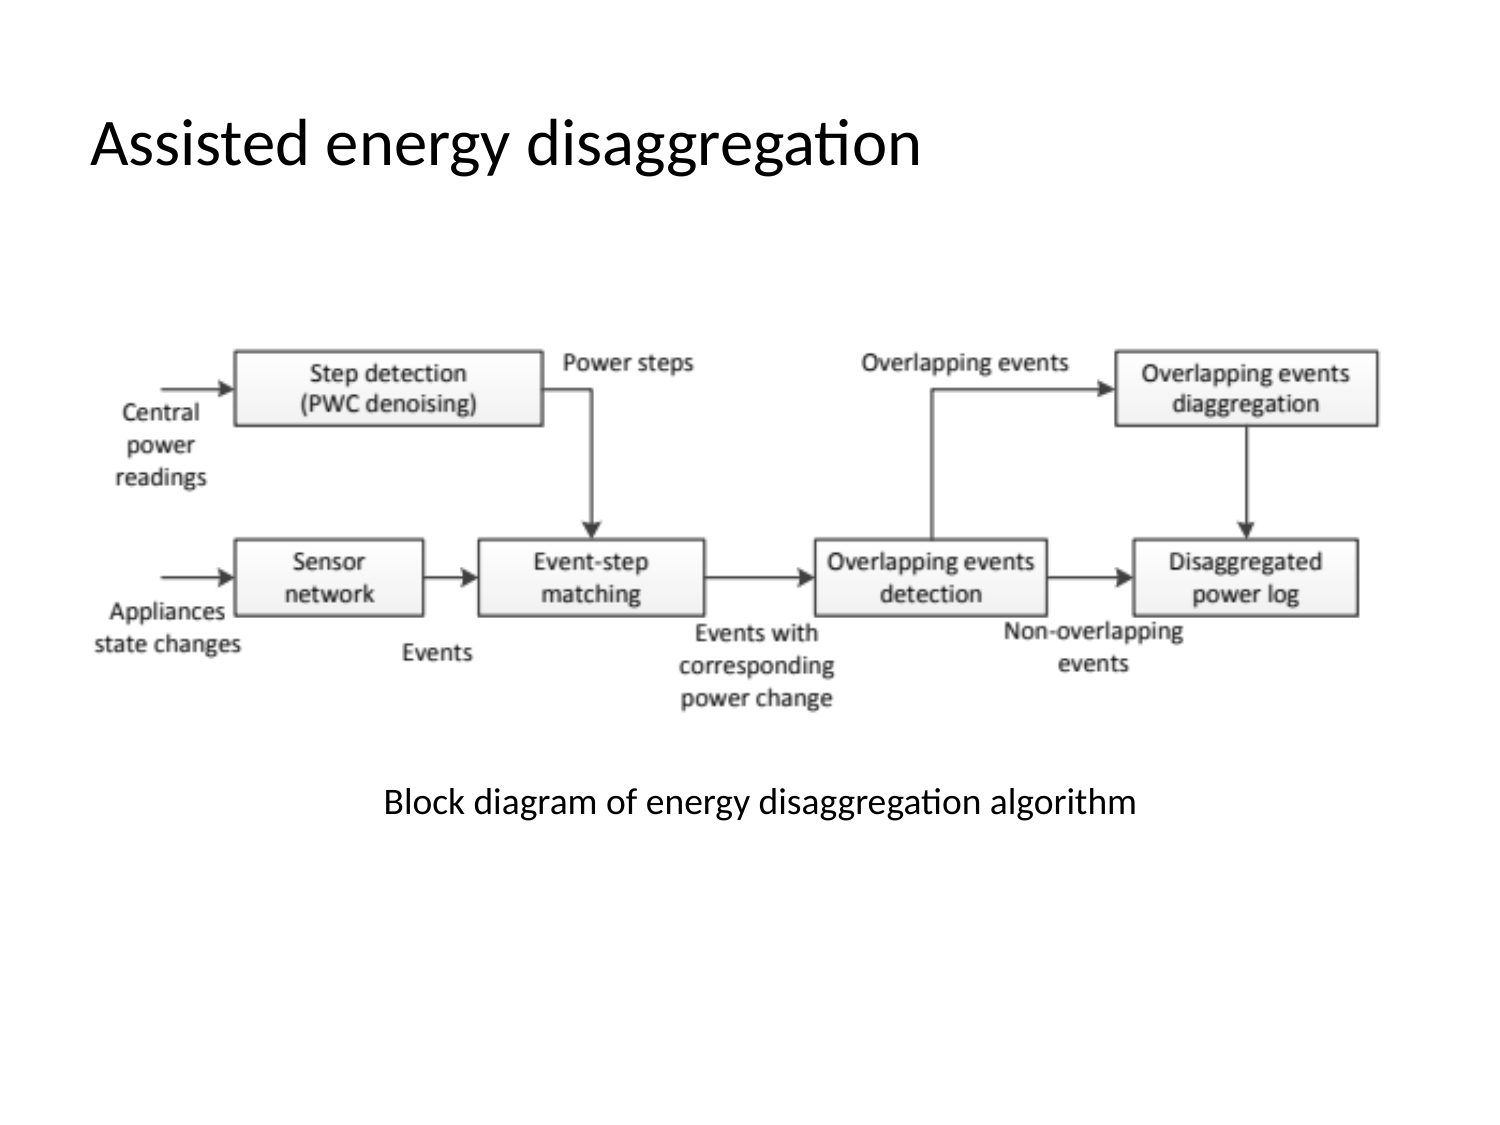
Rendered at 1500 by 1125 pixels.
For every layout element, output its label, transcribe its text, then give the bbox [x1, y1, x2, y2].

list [74, 262, 1392, 786]
title Assisted energy disaggregation [75, 45, 1425, 233]
text_box Block diagram of energy disaggregation algorithm [368, 794, 1201, 830]
